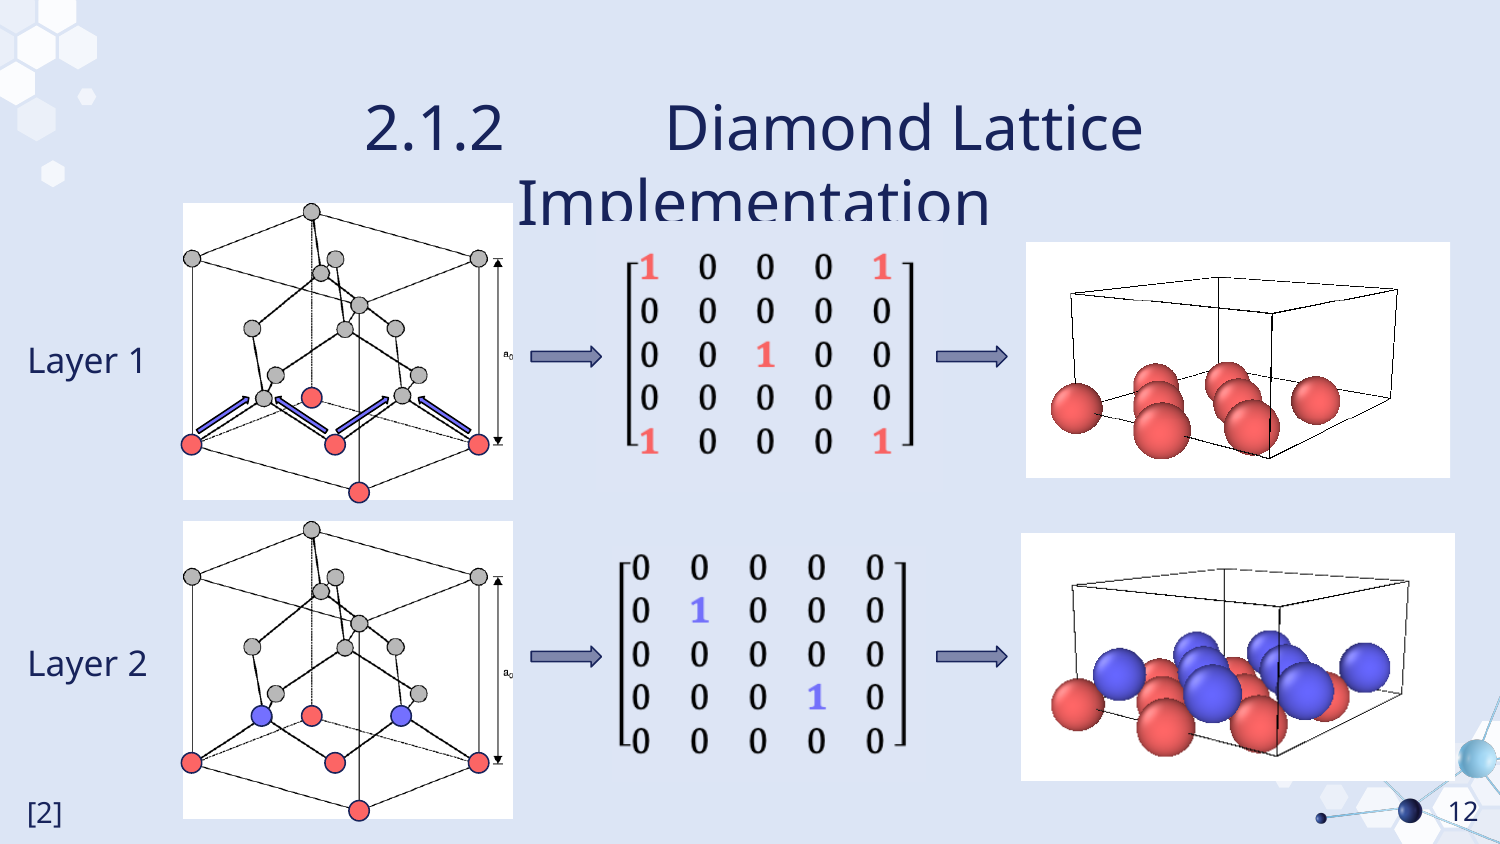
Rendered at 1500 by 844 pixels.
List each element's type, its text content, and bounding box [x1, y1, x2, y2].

text_box [948, 346, 1008, 367]
text_box [2] [11, 779, 94, 844]
text_box [531, 646, 602, 667]
title 2.1.2 Diamond Lattice Implementation [123, 72, 1387, 167]
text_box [181, 521, 513, 822]
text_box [181, 202, 513, 504]
picture [1025, 241, 1451, 479]
picture [611, 545, 927, 783]
slide_number 12 [1403, 779, 1494, 844]
text_box [531, 351, 590, 362]
picture [595, 220, 944, 493]
text_box Layer 2 [11, 620, 173, 699]
text_box Layer 1 [11, 316, 173, 396]
text_box [936, 646, 1008, 667]
picture [1020, 532, 1500, 844]
